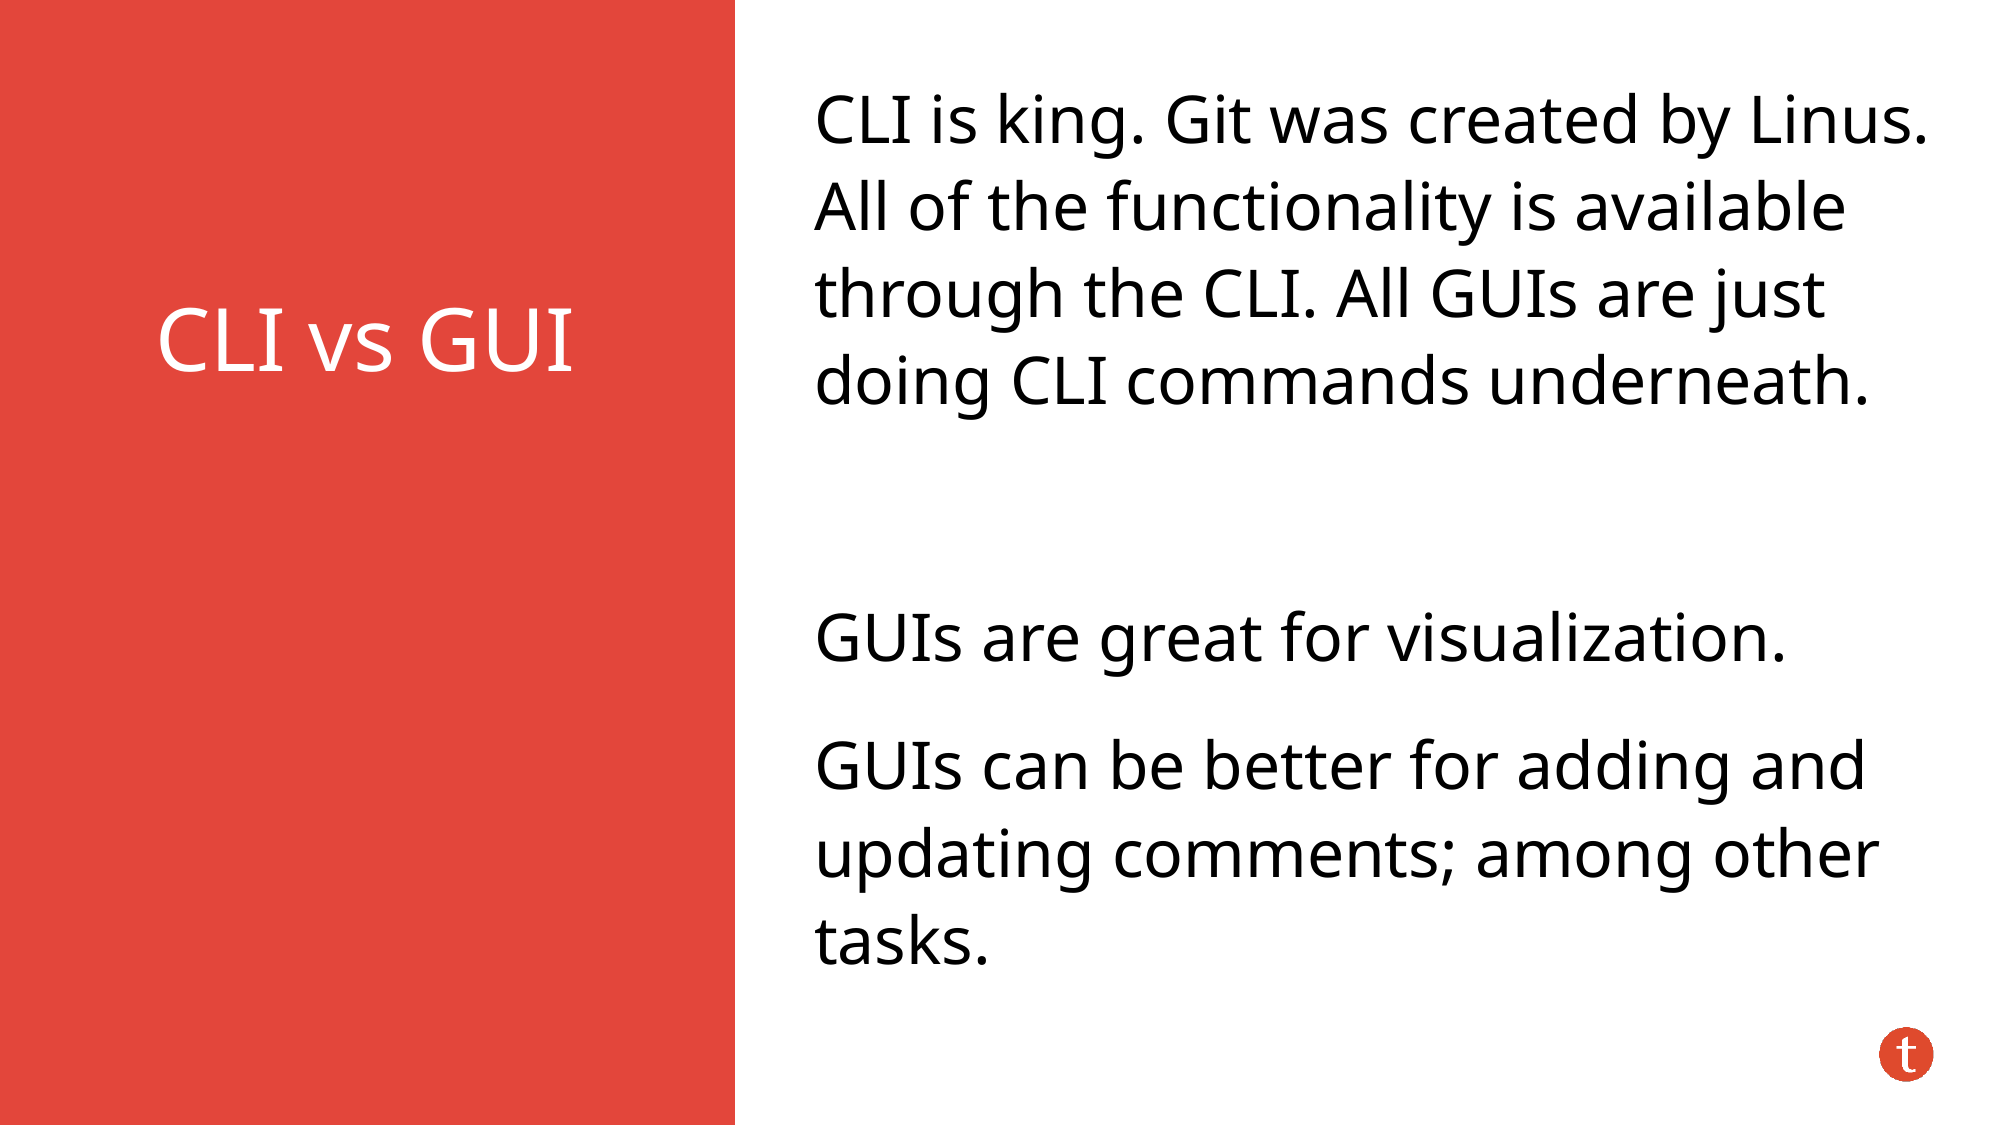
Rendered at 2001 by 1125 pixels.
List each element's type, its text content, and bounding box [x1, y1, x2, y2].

picture [1878, 1064, 1934, 1082]
list CLI is king. Git was created by Linus. All of the functionality is available through the CLI. All GUIs are just doing CLI commands underneath. GUIs are great for visualization. GUIs can be better for adding and updating comments; among other tasks. [799, 62, 1950, 1064]
title CLI vs GUI [42, 241, 689, 444]
